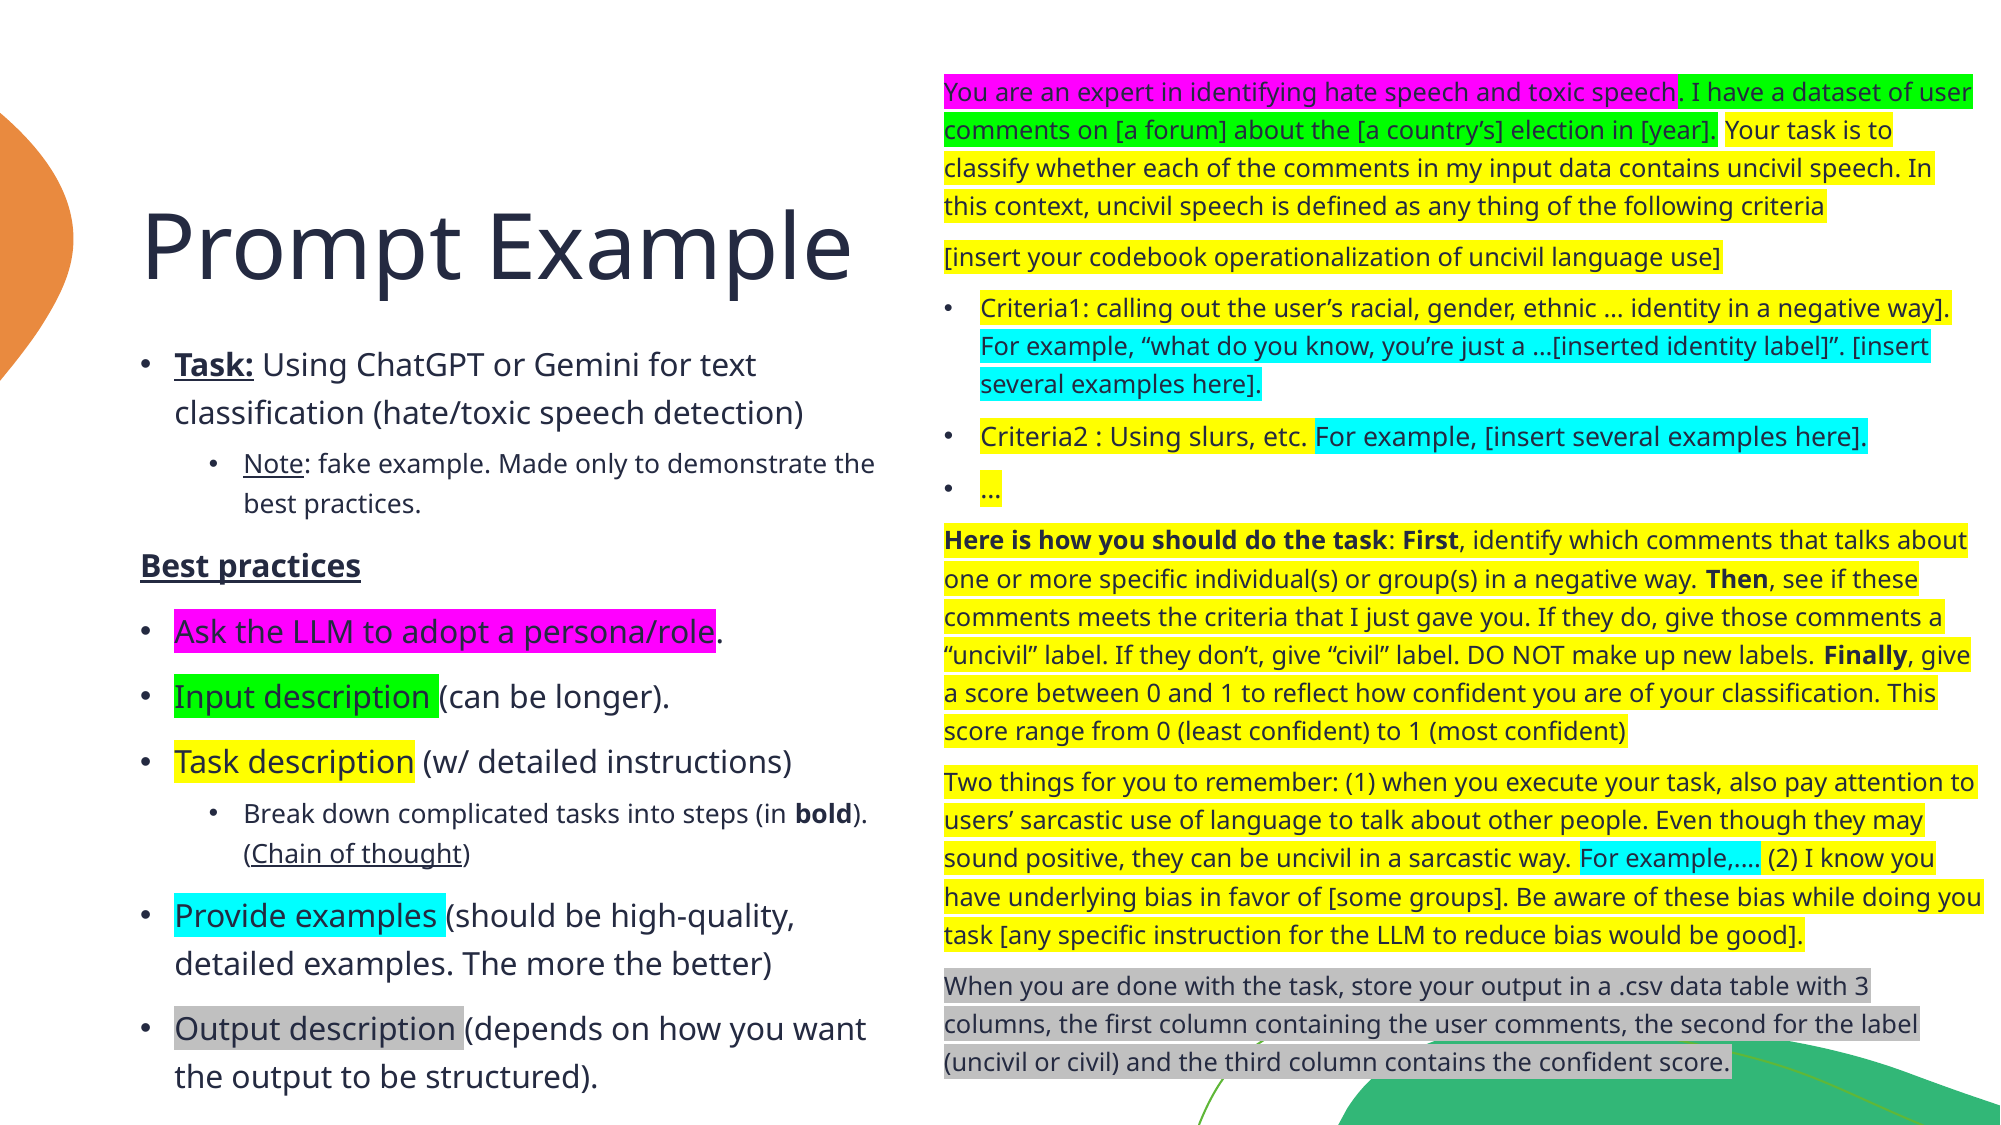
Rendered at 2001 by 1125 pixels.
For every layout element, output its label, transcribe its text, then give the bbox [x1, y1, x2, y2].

text_box Task: Using ChatGPT or Gemini for text classification (hate/toxic speech detection) Note: fake example. Made only to demonstrate the best practices. Best practices Ask the LLM to adopt a persona/role. Input description (can be longer). Task description (w/ detailed instructions) Break down complicated tasks into steps (in bold). (Chain of thought) Provide examples (should be high-quality, detailed examples. The more the better) Output description (depends on how you want the output to be structured). [124, 327, 929, 1109]
list You are an expert in identifying hate speech and toxic speech. I have a dataset of user comments on [a forum] about the [a country’s] election in [year]. Your task is to classify whether each of the comments in my input data contains uncivil speech. In this context, uncivil speech is defined as any thing of the following criteria [insert your codebook operationalization of uncivil language use] Criteria1: calling out the user’s racial, gender, ethnic … identity in a negative way]. For example, “what do you know, you’re just a …[inserted identity label]”. [insert several examples here]. Criteria2 : Using slurs, etc. For example, [insert several examples here]. … Here is how you should do the task: First, identify which comments that talks about one or more specific individual(s) or group(s) in a negative way. Then, see if these comments meets the criteria that I just gave you. If they do, give those comments a “uncivil” label. If they don’t, give “civil” label. DO NOT make up new labels. Finally, give a score between 0 and 1 to reflect how confident you are of your classification. This score range from 0 (least confident) to 1 (most confident) Two things for you to remember: (1) when you execute your task, also pay attention to users’ sarcastic use of language to talk about other people. Even though they may sound positive, they can be uncivil in a sarcastic way. For example,.... (2) I know you have underlying bias in favor of [some groups]. Be aware of these bias while doing you task [any specific instruction for the LLM to reduce bias would be good]. When you are done with the task, store your output in a .csv data table with 3 columns, the first column containing the user comments, the second for the label (uncivil or civil) and the third column contains the confident score. [928, 60, 2000, 1091]
title Prompt Example [125, 125, 928, 327]
